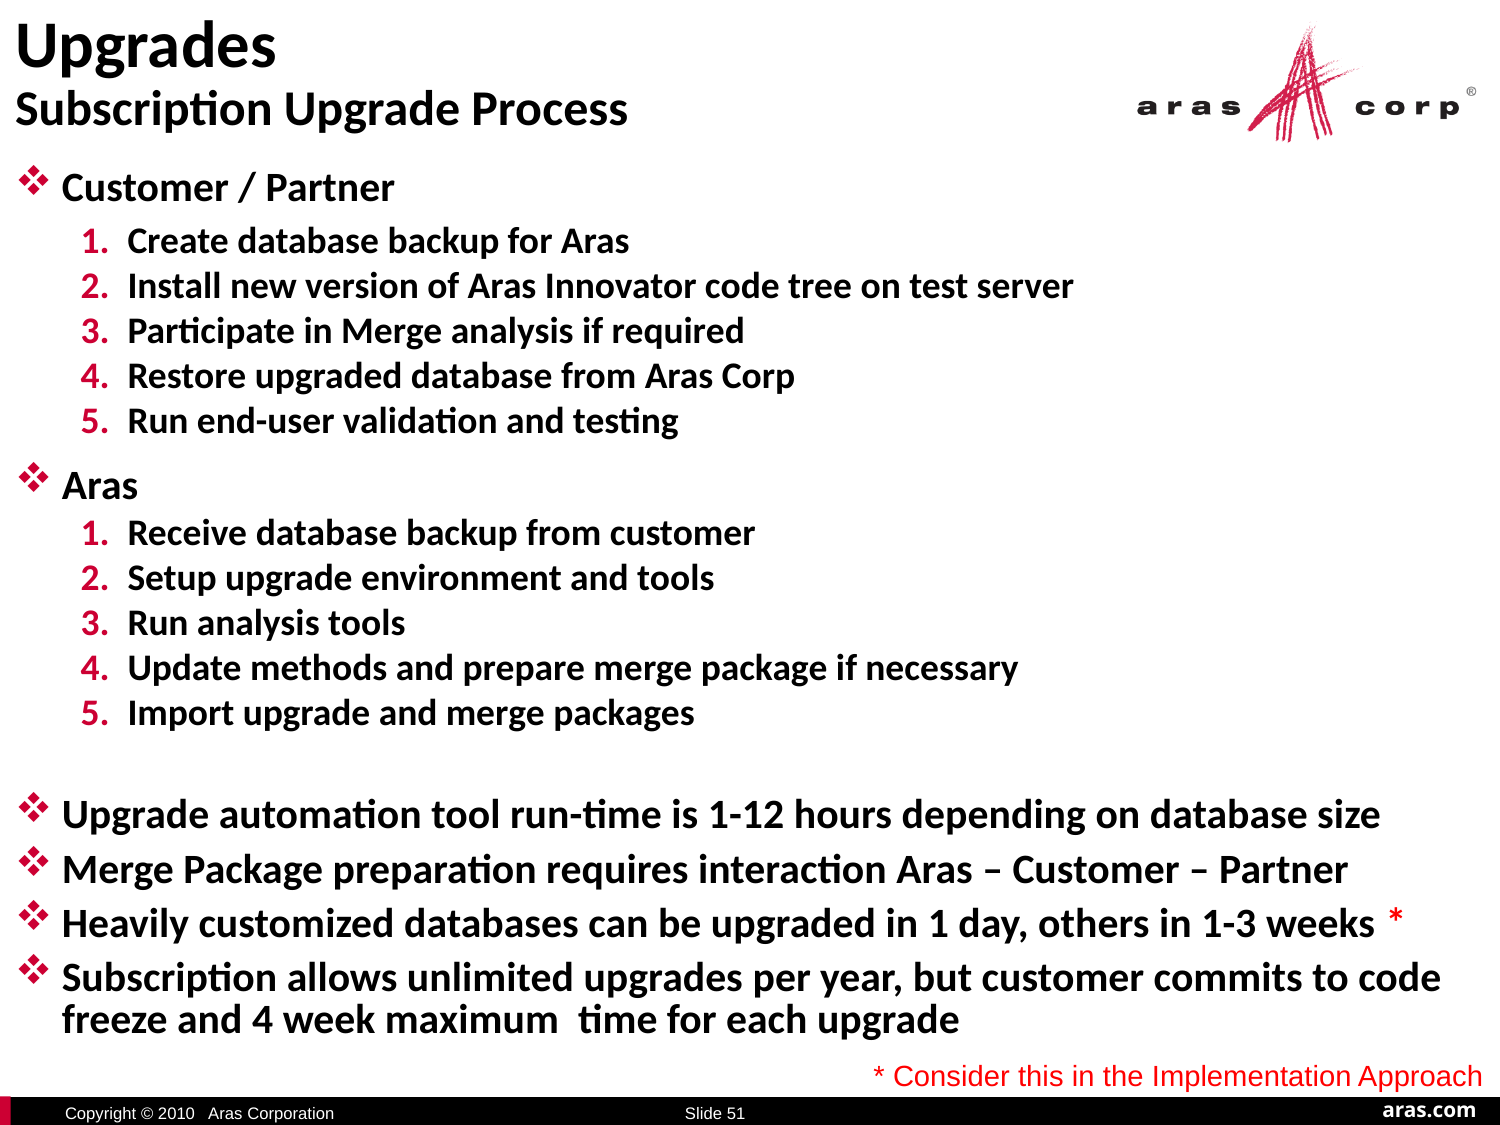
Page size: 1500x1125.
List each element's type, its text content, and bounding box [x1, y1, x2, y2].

title Upgrades Subscription Upgrade Process [0, 0, 1187, 147]
list Customer / Partner Create database backup for Aras Install new version of Aras Innovator code tree on test server Participate in Merge analysis if required Restore upgraded database from Aras Corp Run end-user validation and testing Aras Receive database backup from customer Setup upgrade environment and tools Run analysis tools Update methods and prepare merge package if necessary Import upgrade and merge packages Upgrade automation tool run-time is 1-12 hours depending on database size Merge Package preparation requires interaction Aras – Customer – Partner Heavily customized databases can be upgraded in 1 day, others in 1-3 weeks * Subscription allows unlimited upgrades per year, but customer commits to code freeze and 4 week maximum time for each upgrade [0, 160, 1500, 1085]
picture [1128, 2, 1488, 155]
slide_number Slide 51 [684, 1102, 998, 1125]
text_box * Consider this in the Implementation Approach [858, 1049, 1499, 1100]
